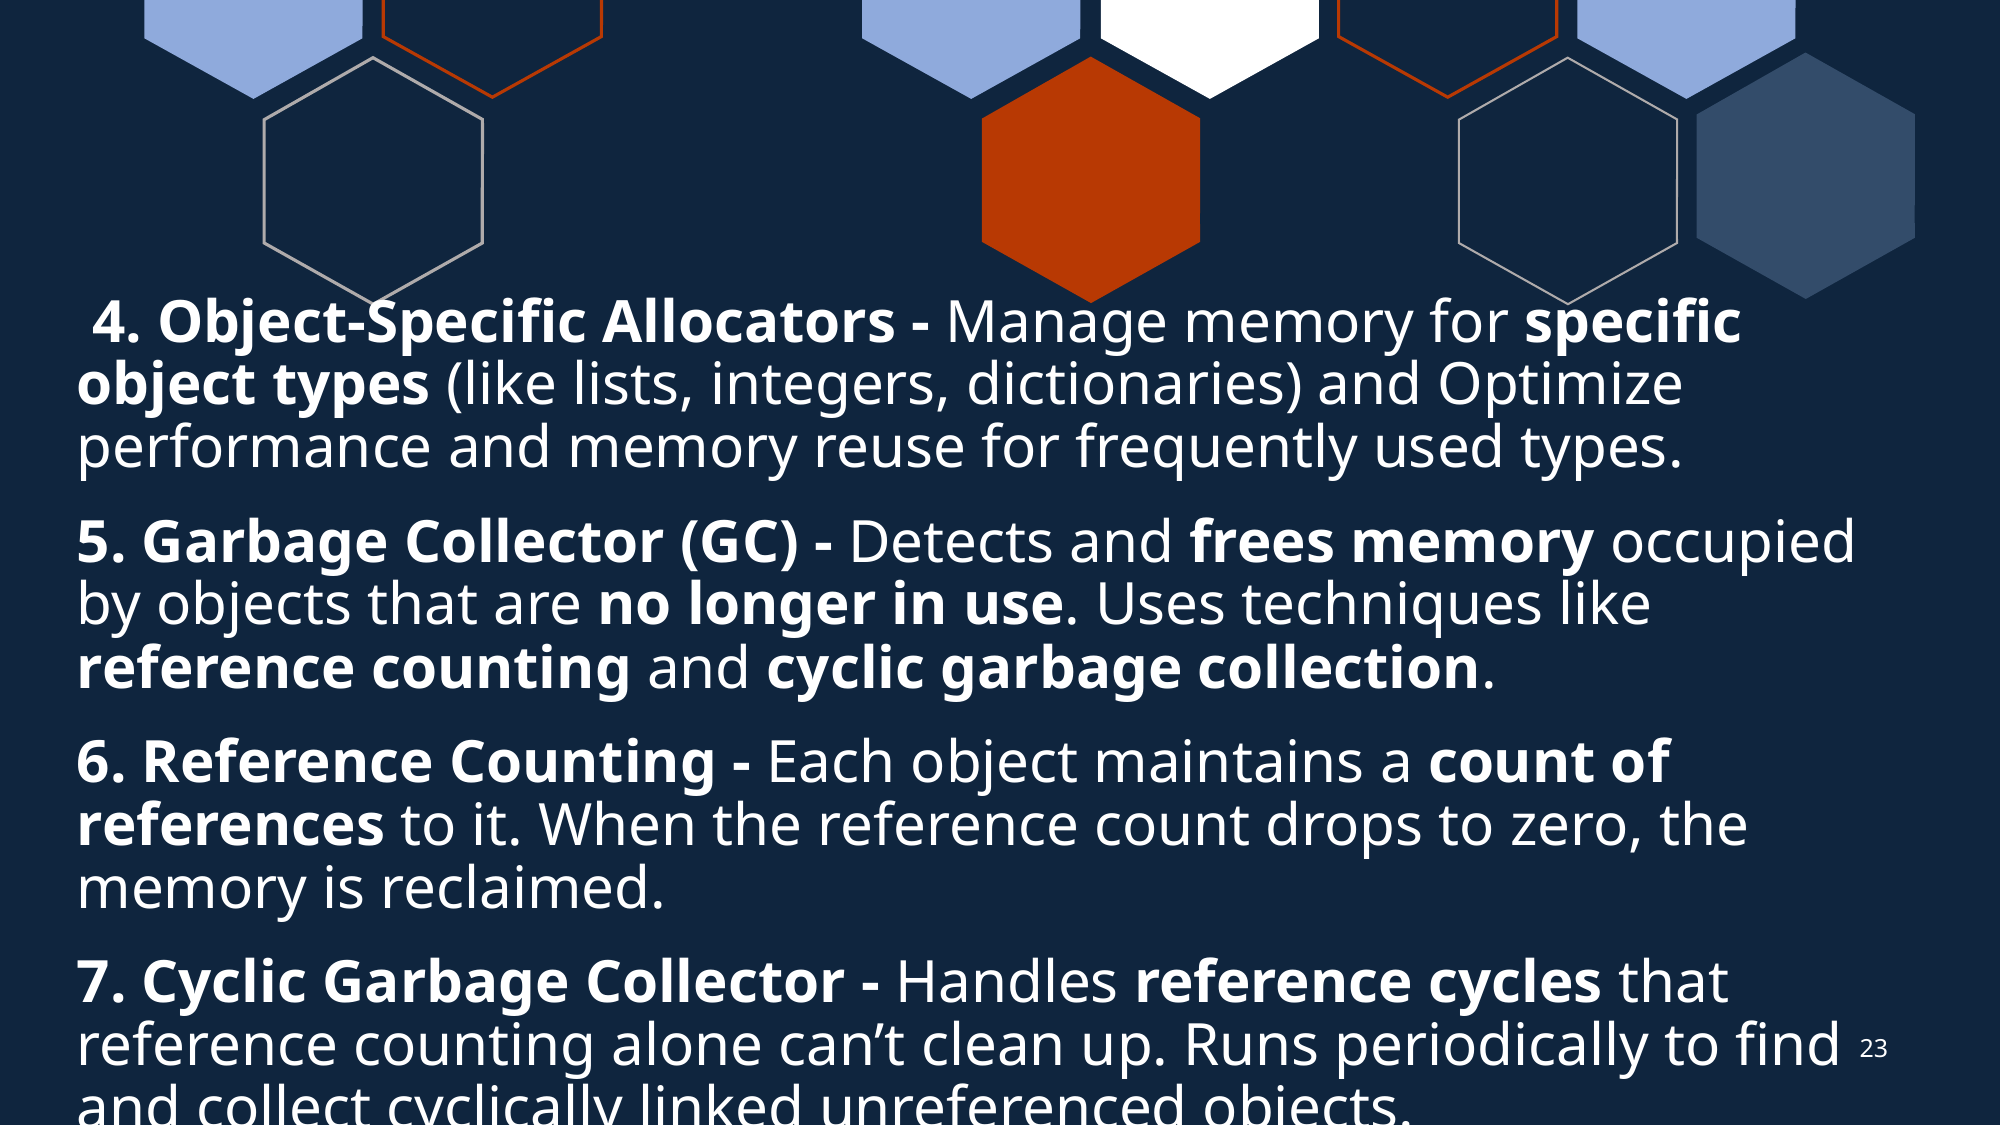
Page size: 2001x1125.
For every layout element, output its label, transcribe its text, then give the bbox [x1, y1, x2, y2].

list 4. Object-Specific Allocators - Manage memory for specific object types (like lists, integers, dictionaries) and Optimize performance and memory reuse for frequently used types. 5. Garbage Collector (GC) - Detects and frees memory occupied by objects that are no longer in use. Uses techniques like reference counting and cyclic garbage collection. 6. Reference Counting - Each object maintains a count of references to it. When the reference count drops to zero, the memory is reclaimed. 7. Cyclic Garbage Collector - Handles reference cycles that reference counting alone can’t clean up. Runs periodically to find and collect cyclically linked unreferenced objects. [61, 284, 1952, 1080]
slide_number 23 [1836, 1020, 1912, 1080]
